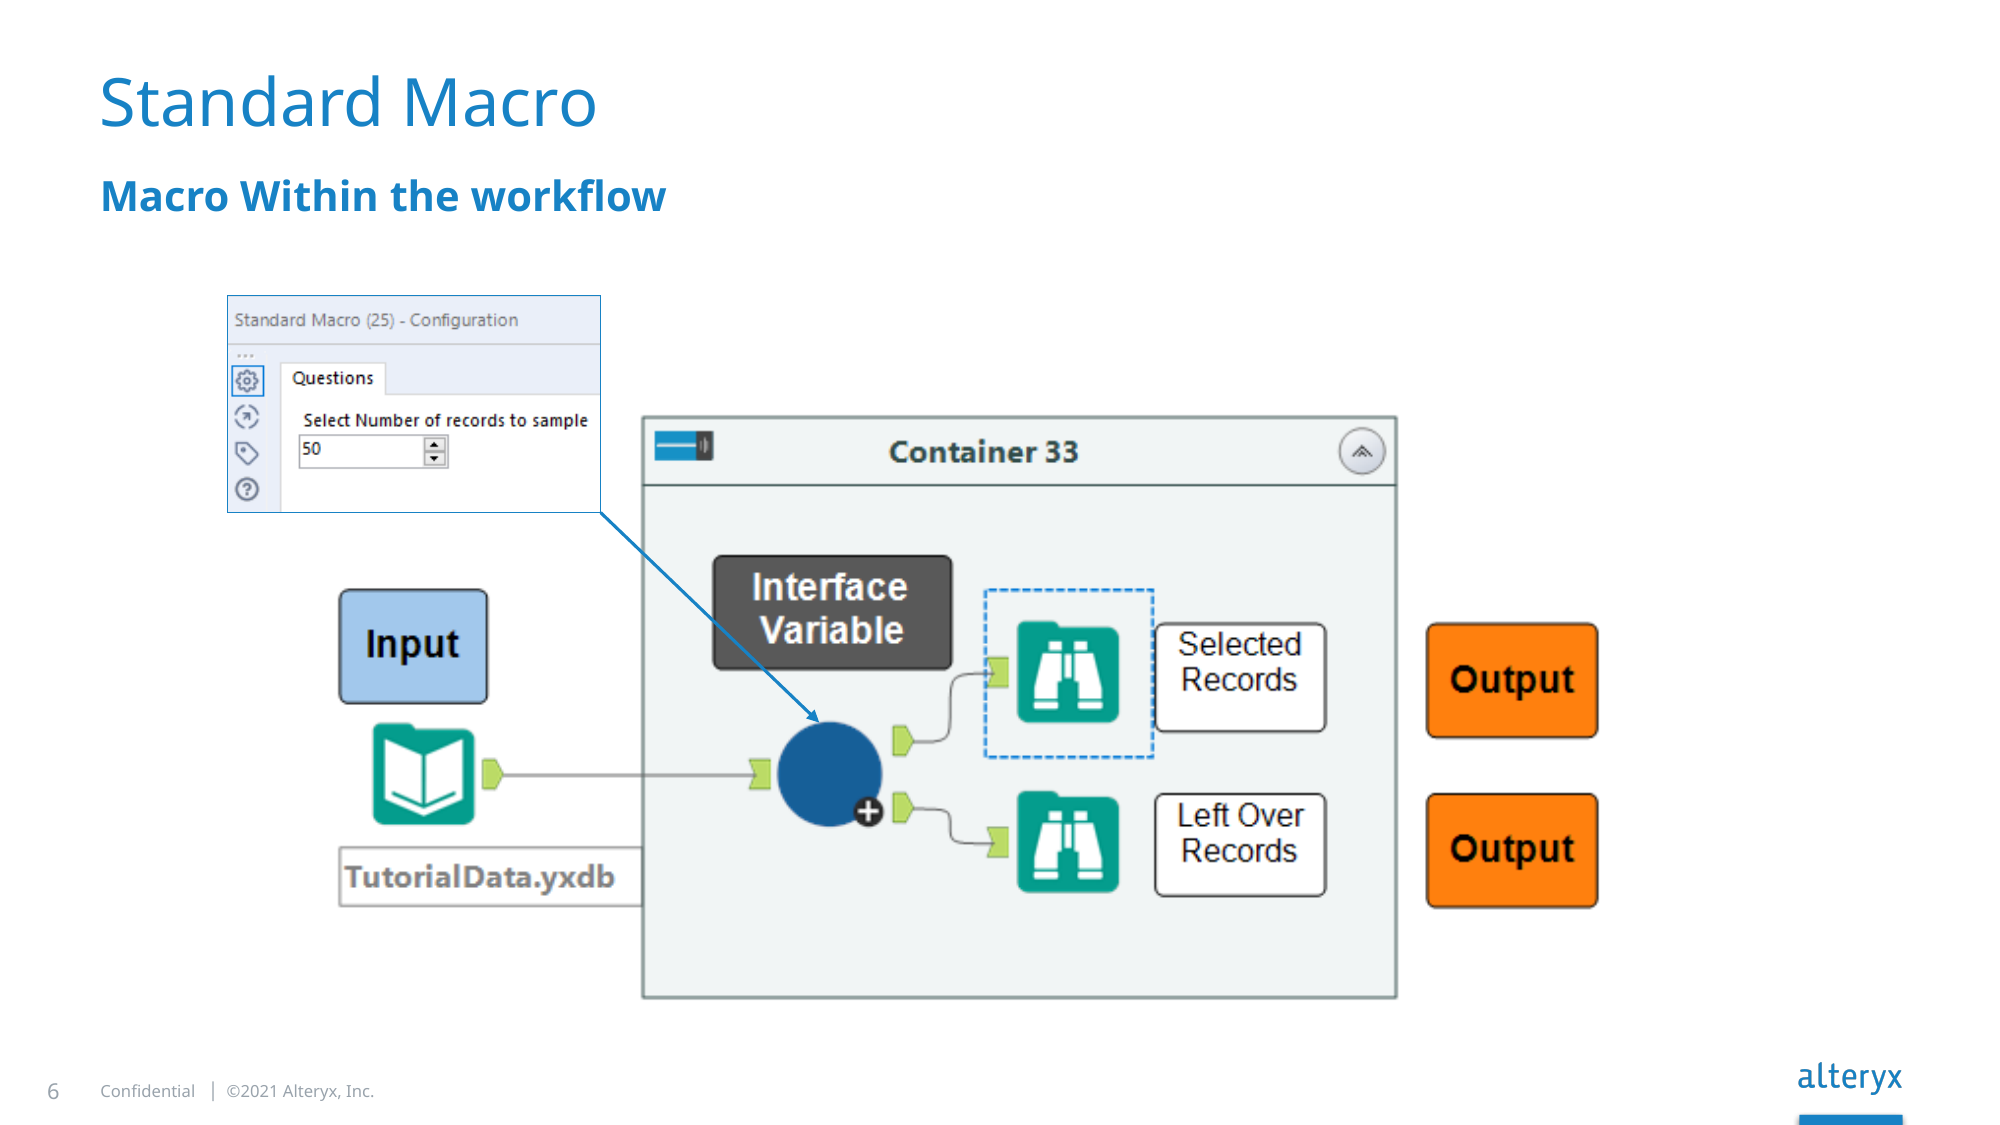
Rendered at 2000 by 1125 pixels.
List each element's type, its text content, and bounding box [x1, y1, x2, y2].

subtitle Macro Within the workflow [99, 170, 1813, 233]
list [319, 404, 1607, 1006]
picture [227, 295, 602, 514]
title Standard Macro [99, 0, 1826, 141]
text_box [600, 512, 820, 723]
picture [1798, 1062, 1902, 1095]
